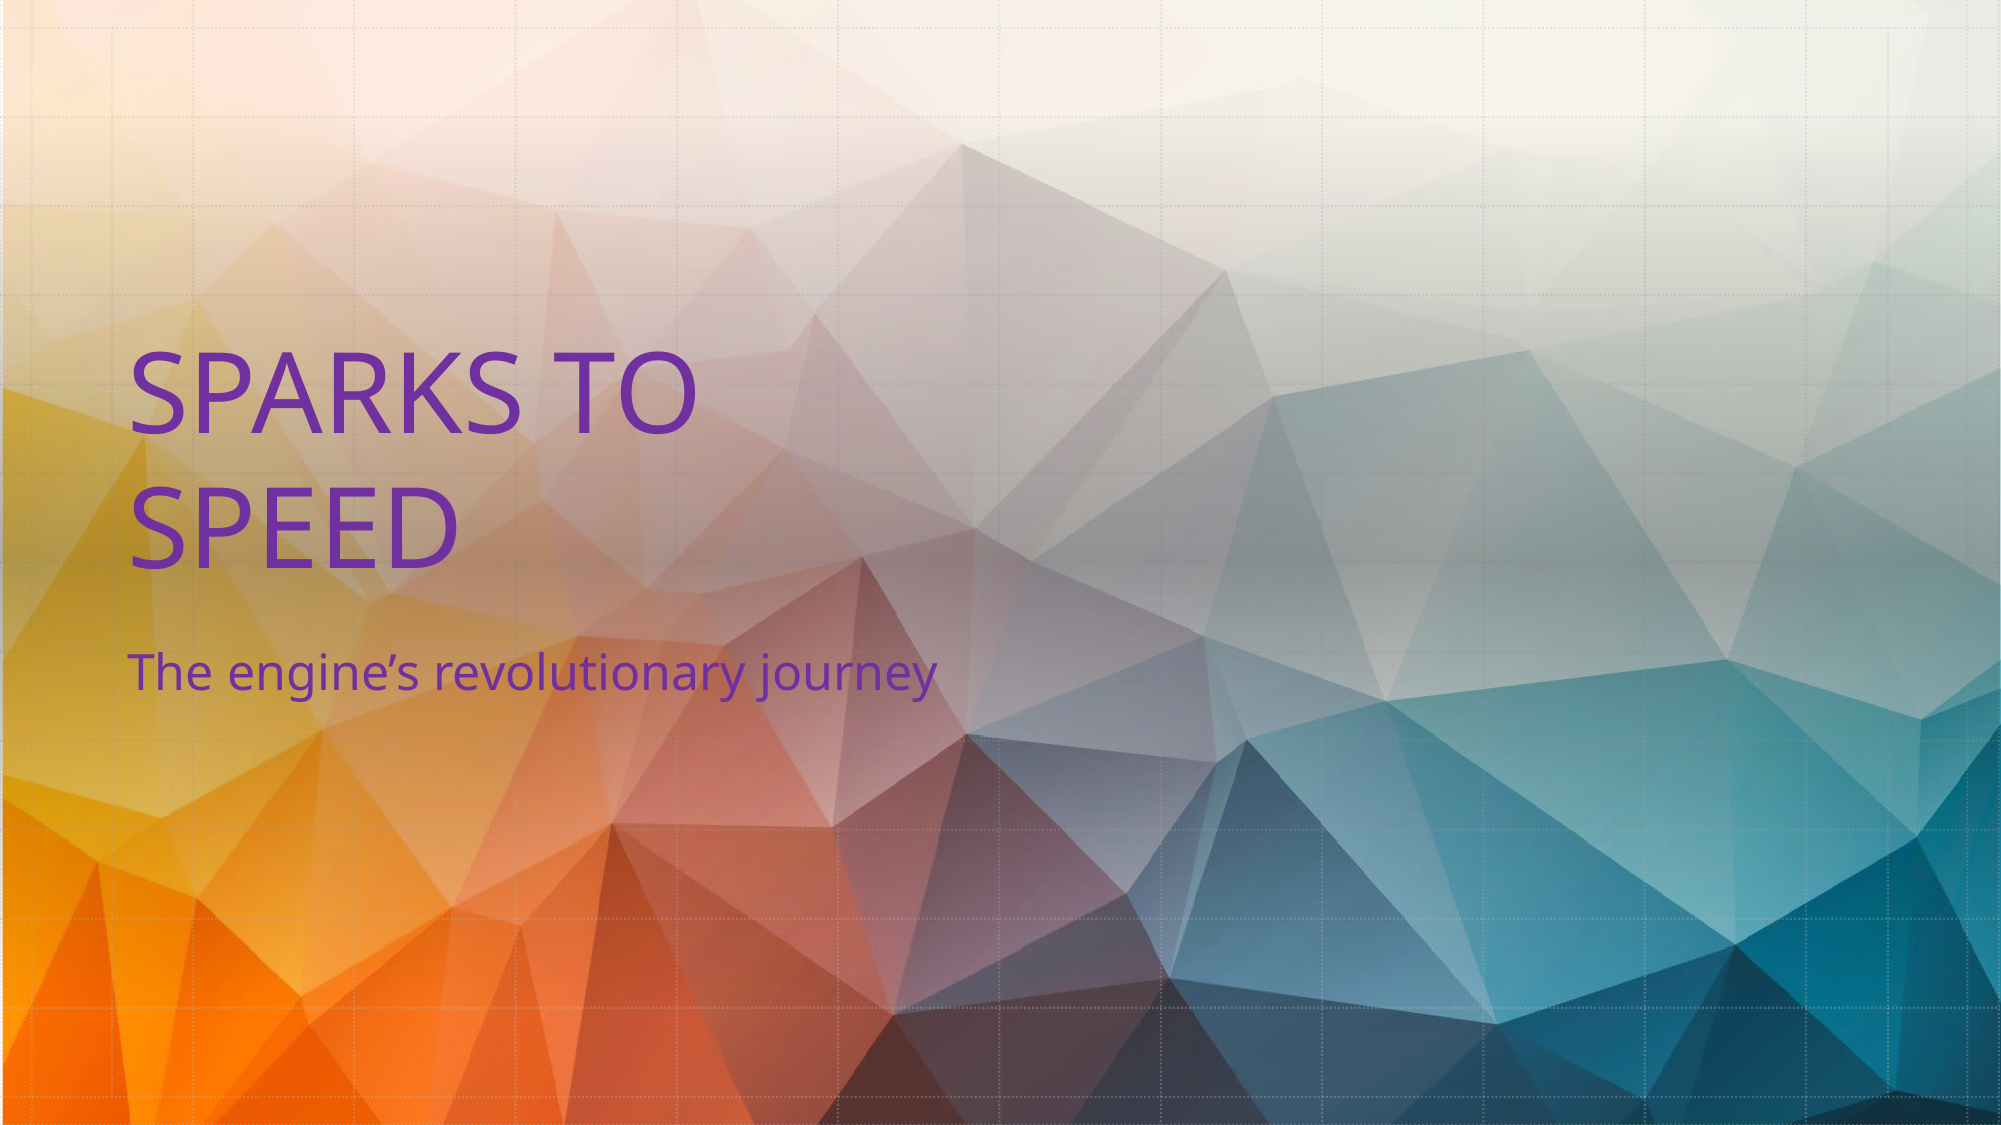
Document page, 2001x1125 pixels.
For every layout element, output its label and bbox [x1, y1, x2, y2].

text_box [0, 0, 2000, 1125]
